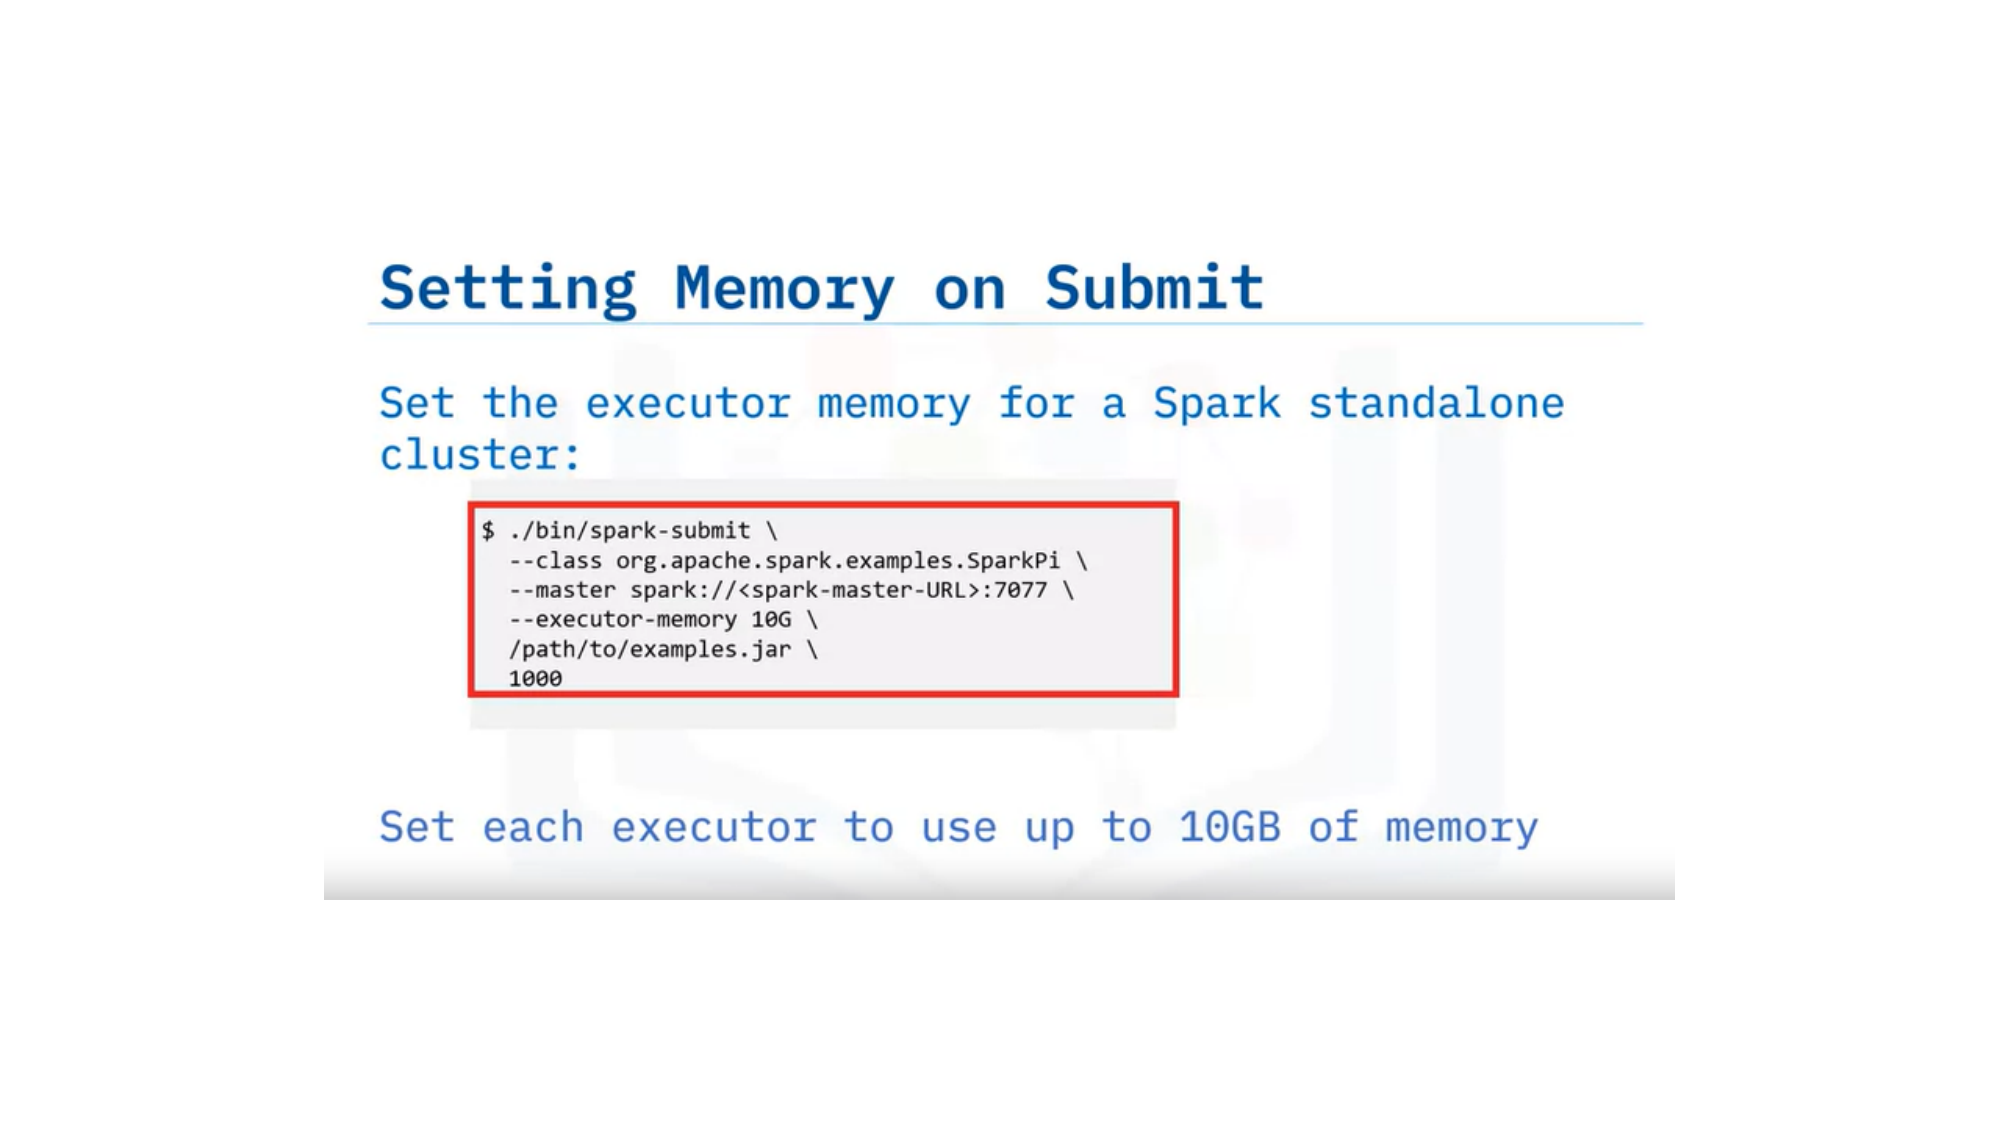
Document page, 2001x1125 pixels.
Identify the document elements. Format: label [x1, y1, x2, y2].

picture [324, 224, 1675, 900]
